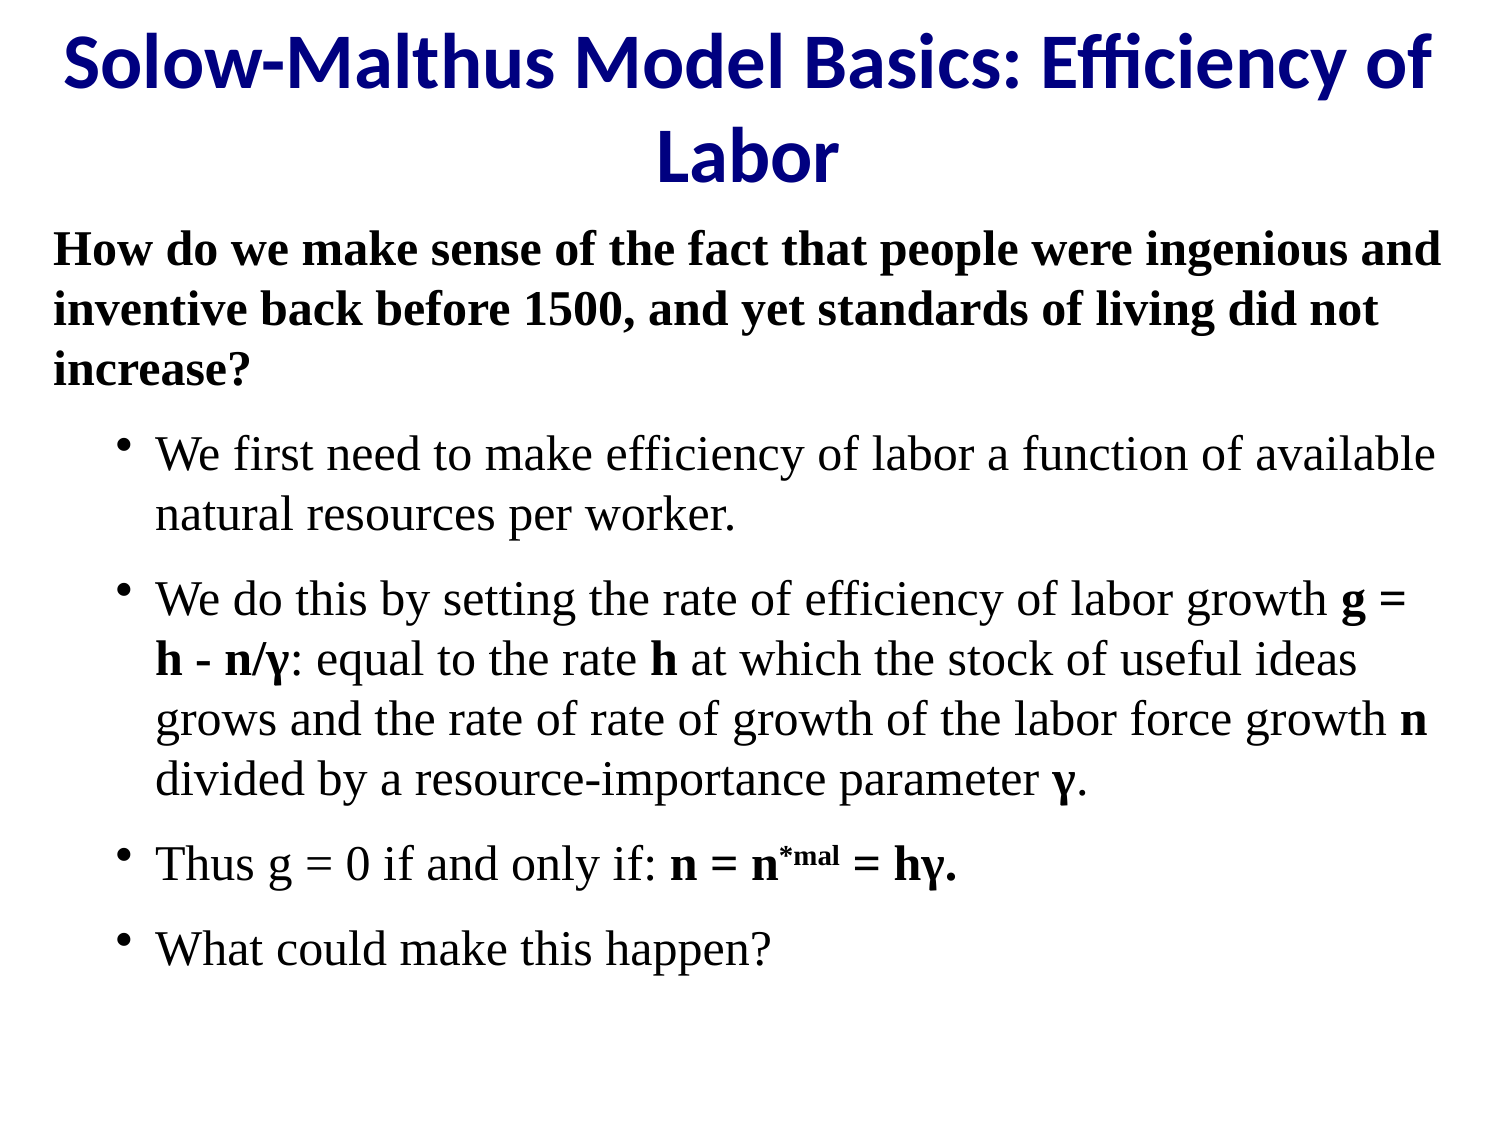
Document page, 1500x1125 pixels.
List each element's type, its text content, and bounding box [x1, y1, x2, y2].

list How do we make sense of the fact that people were ingenious and inventive back before 1500, and yet standards of living did not increase? We first need to make efficiency of labor a function of available natural resources per worker. We do this by setting the rate of efficiency of labor growth g = h - n/γ: equal to the rate h at which the stock of useful ideas grows and the rate of rate of growth of the labor force growth n divided by a resource-importance parameter γ. Thus g = 0 if and only if: n = n*mal = hγ. What could make this happen? [44, 209, 1453, 1095]
title Solow-Malthus Model Basics: Efficiency of Labor [44, 0, 1453, 209]
